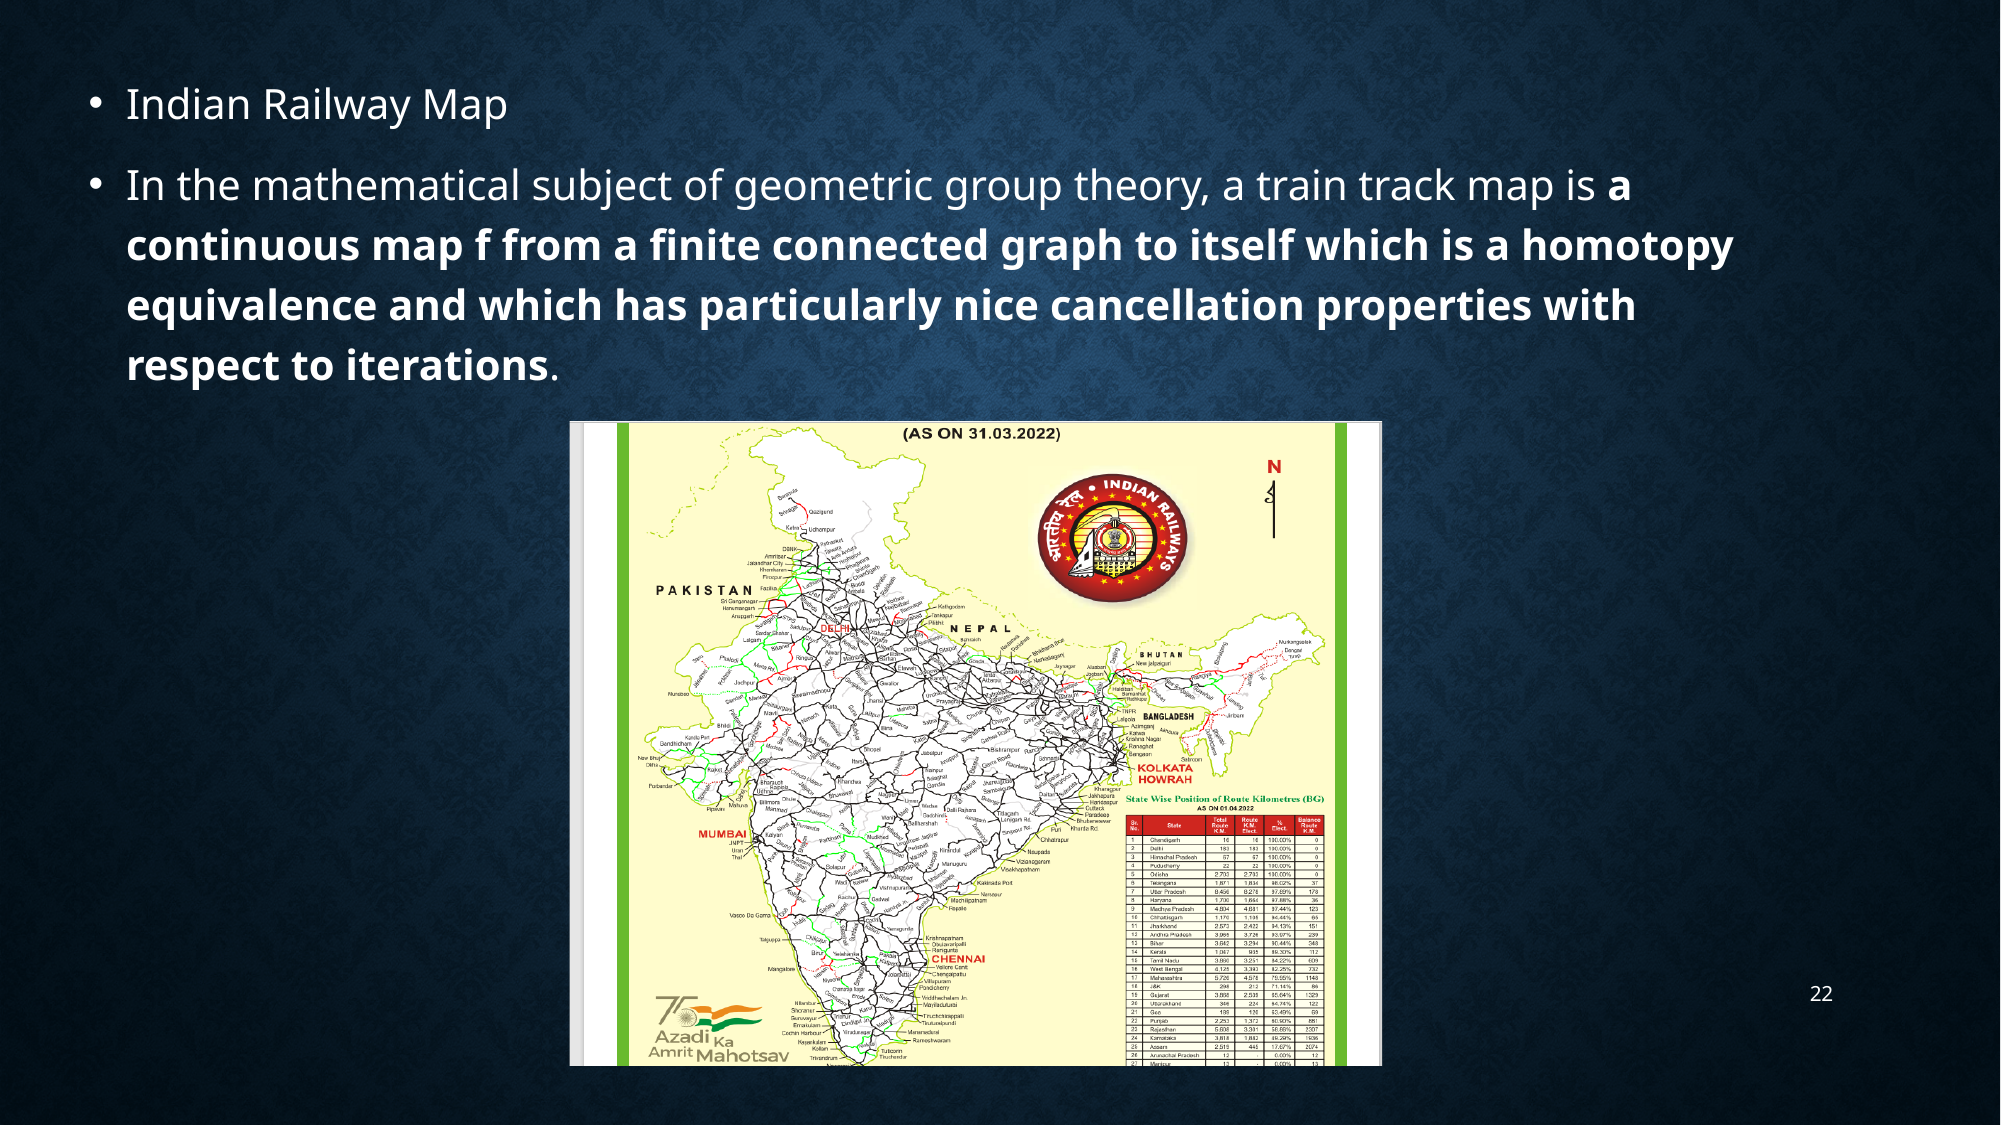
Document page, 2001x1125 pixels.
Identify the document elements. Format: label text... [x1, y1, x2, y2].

list Indian Railway Map In the mathematical subject of geometric group theory, a train track map is a continuous map f from a finite connected graph to itself which is a homotopy equivalence and which has particularly nice cancellation properties with respect to iterations. [73, 59, 1772, 667]
slide_number 22 [1724, 965, 1849, 1025]
picture [569, 420, 1383, 1066]
